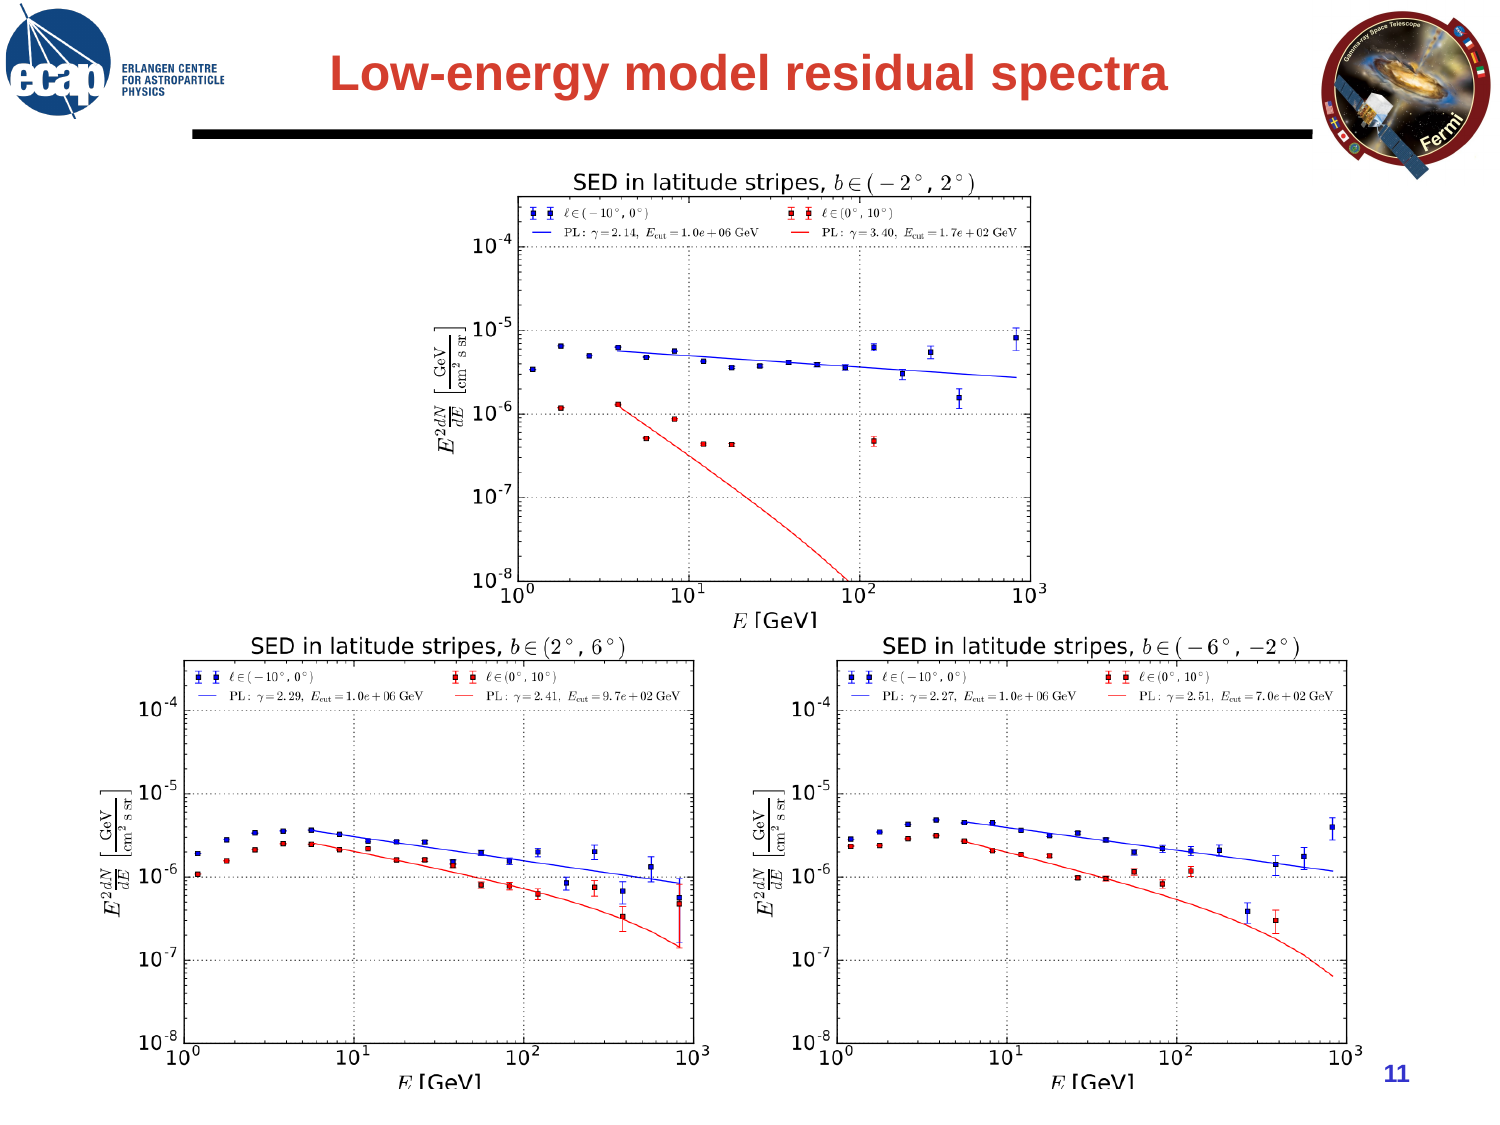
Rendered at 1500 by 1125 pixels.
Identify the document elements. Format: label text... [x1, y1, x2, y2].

picture [1312, 0, 1500, 186]
slide_number 11 [1074, 1042, 1425, 1103]
title Low-energy model residual spectra [185, 16, 1313, 125]
picture [88, 148, 1377, 1090]
